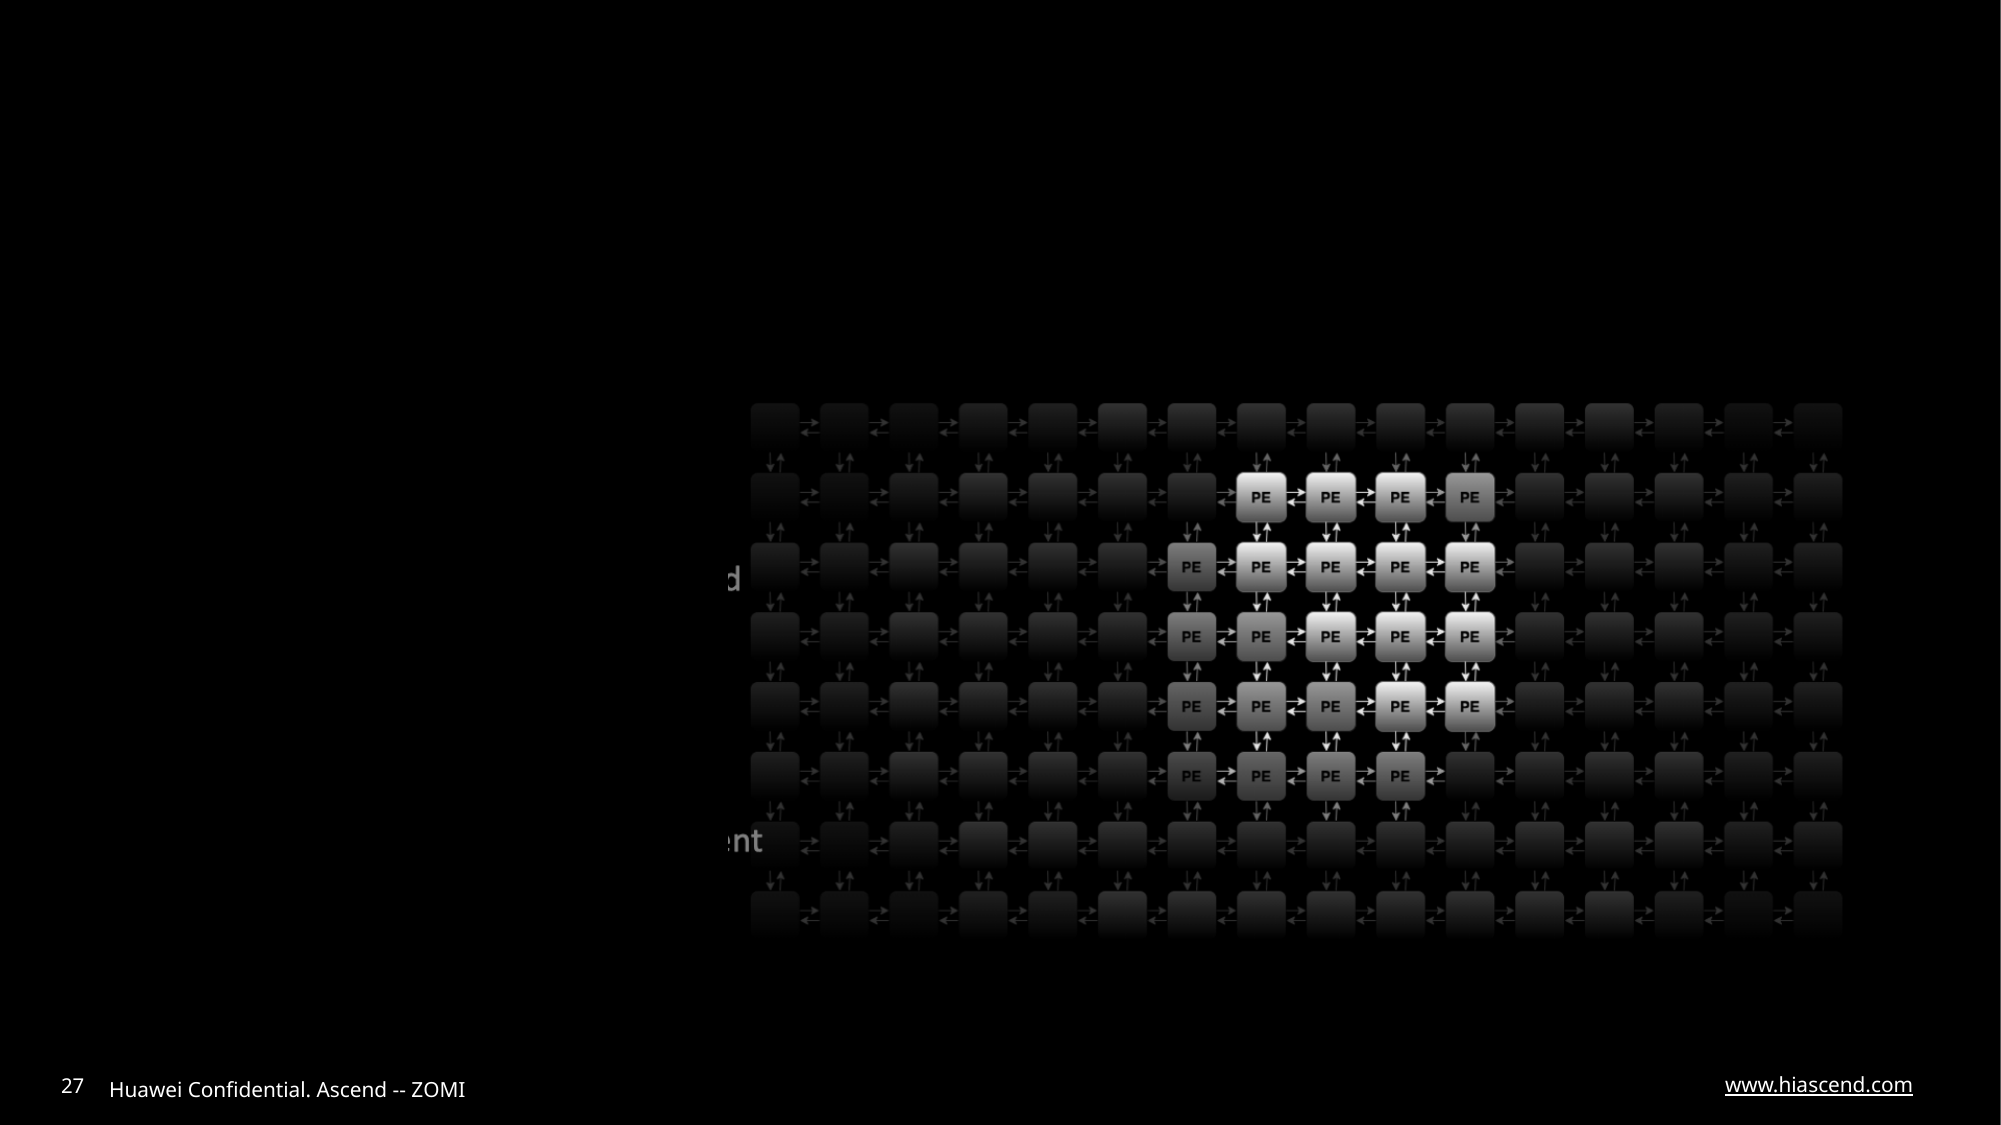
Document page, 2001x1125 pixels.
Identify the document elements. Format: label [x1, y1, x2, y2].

picture [728, 373, 1856, 966]
